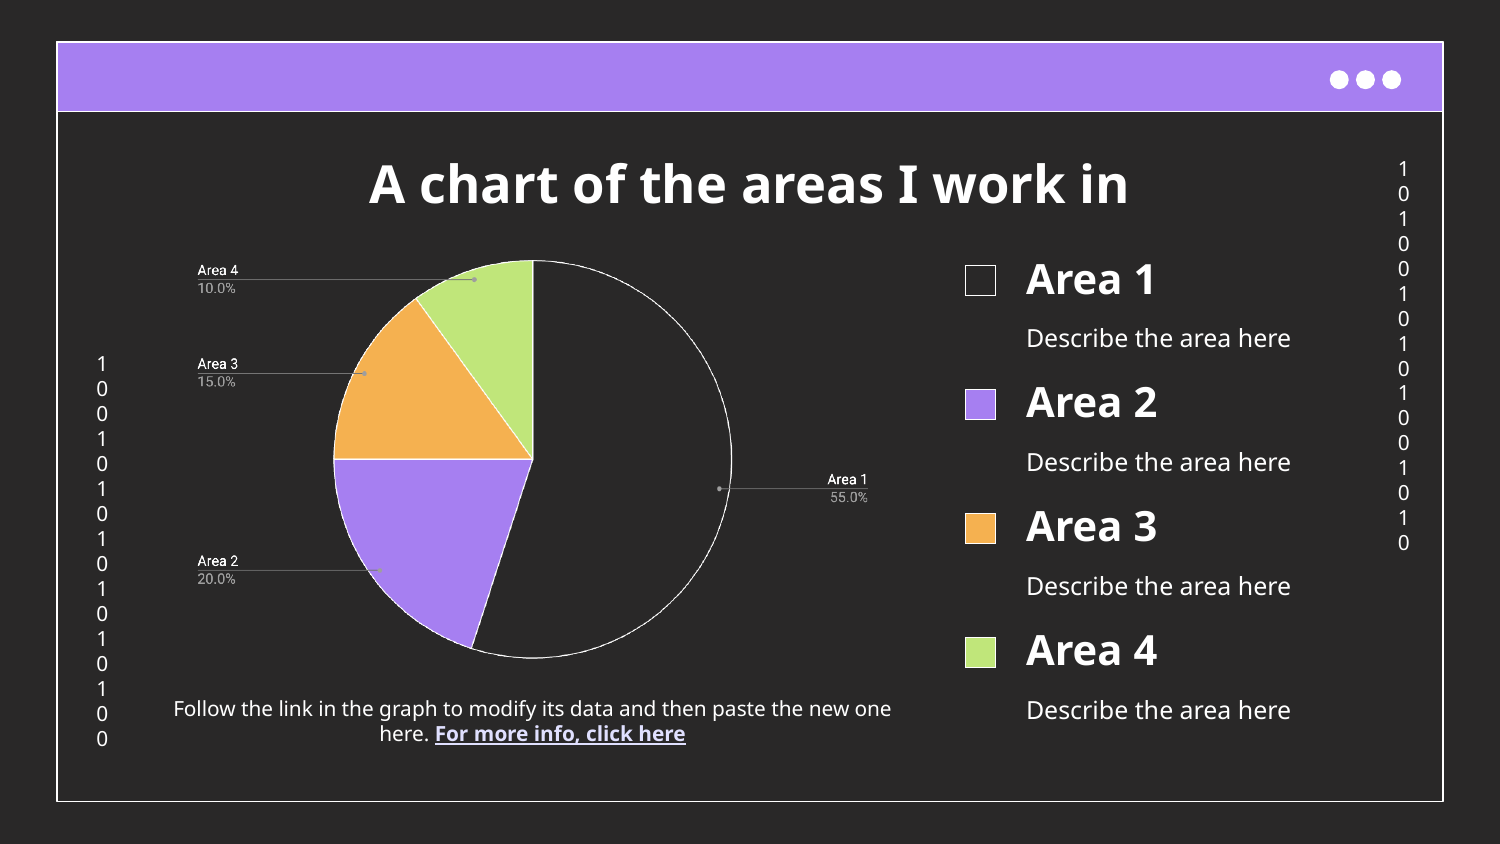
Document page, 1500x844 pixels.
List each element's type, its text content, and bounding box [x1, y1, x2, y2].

text_box [965, 265, 996, 296]
picture [175, 238, 890, 680]
text_box Describe the area here [1011, 307, 1348, 368]
text_box Area 2 [1011, 368, 1348, 431]
text_box Area 4 [1011, 616, 1348, 679]
text_box Area 3 [1011, 492, 1348, 555]
text_box Describe the area here [1011, 555, 1348, 616]
text_box [965, 513, 996, 544]
text_box Area 1 [1011, 237, 1348, 307]
text_box Describe the area here [1011, 679, 1348, 740]
text_box Follow the link in the graph to modify its data and then paste the new one here. For more info, click here [152, 680, 913, 764]
text_box [965, 389, 996, 420]
text_box [965, 637, 996, 668]
text_box Describe the area here [1011, 431, 1348, 492]
title A chart of the areas I work in [117, 134, 1383, 230]
